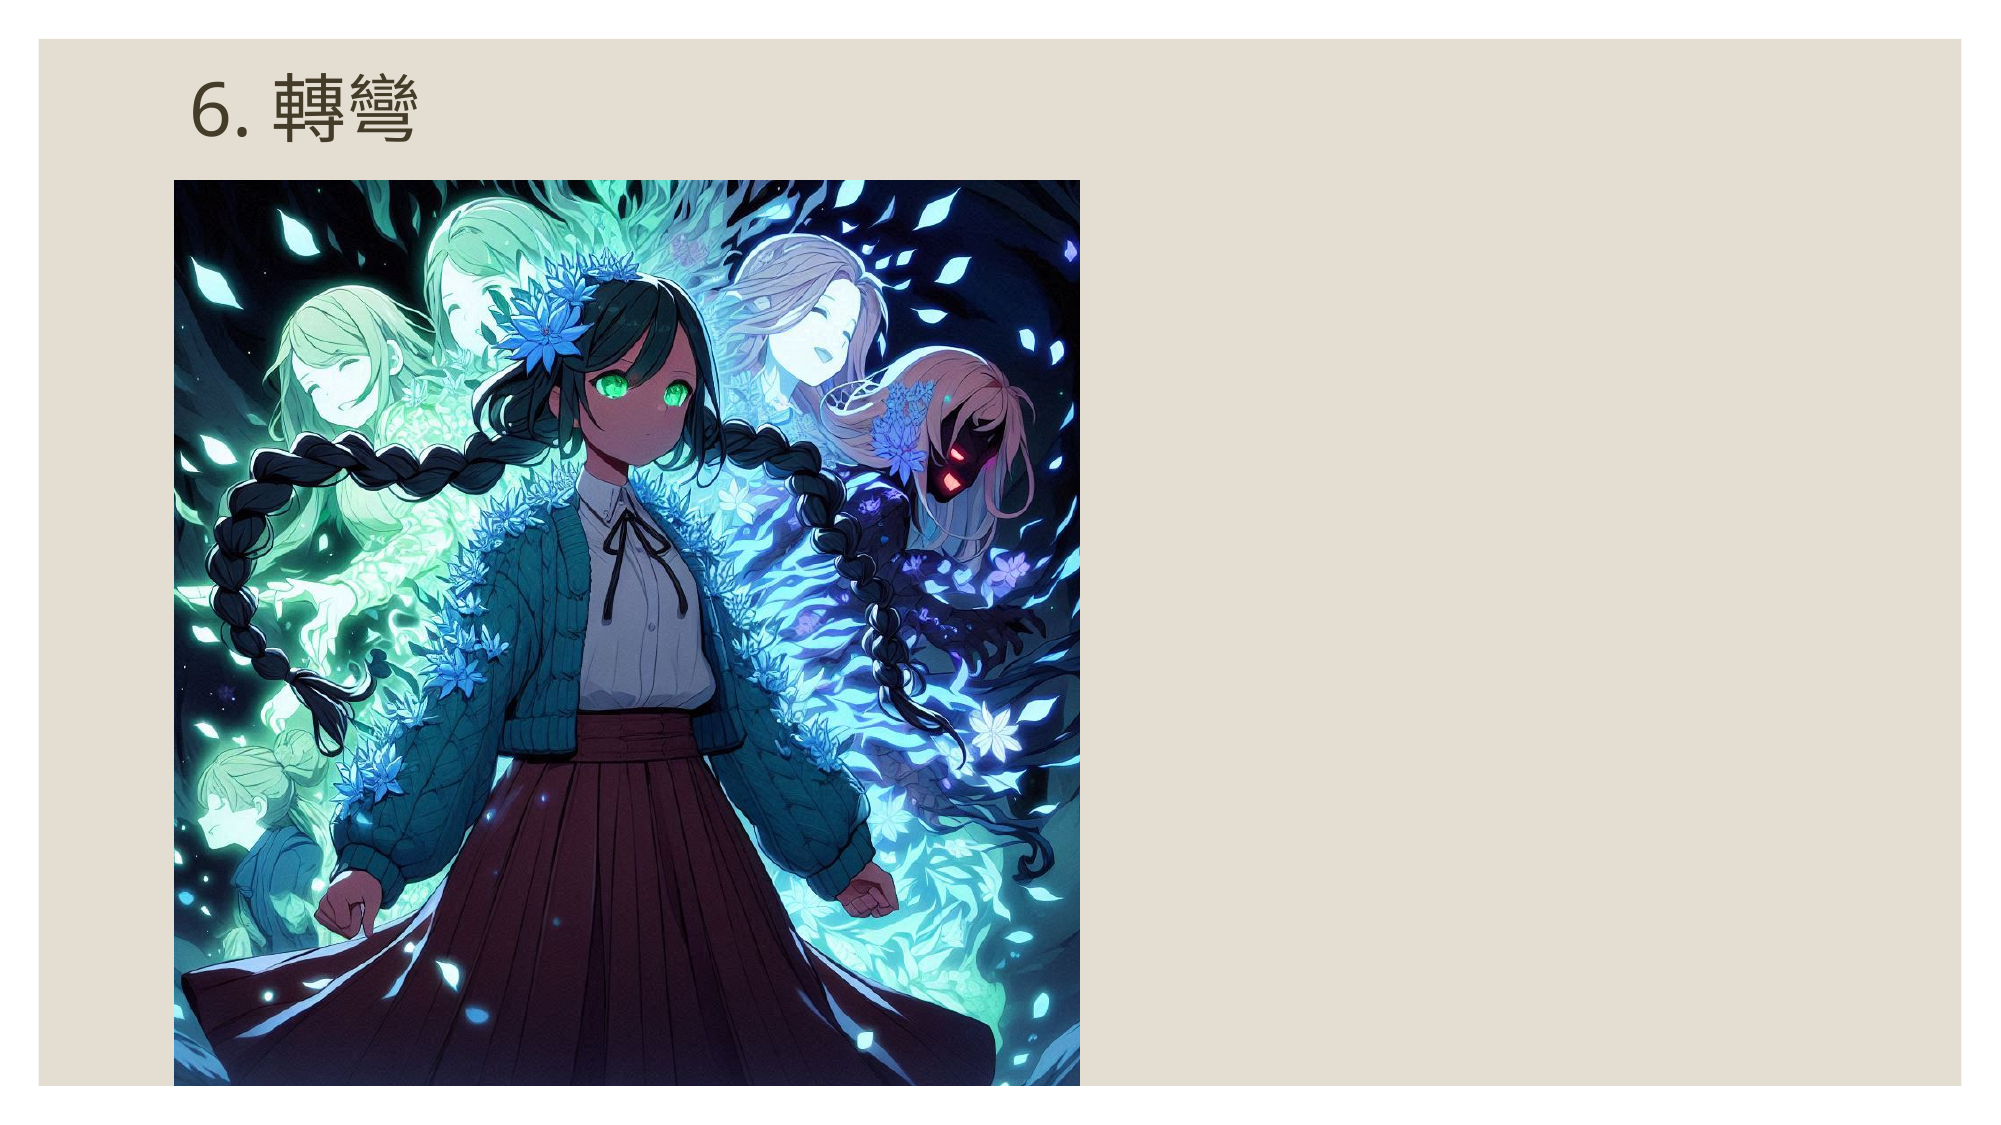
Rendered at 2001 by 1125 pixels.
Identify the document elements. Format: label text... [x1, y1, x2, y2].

picture [174, 180, 1080, 1086]
title 6.轉彎 [174, 0, 1825, 225]
